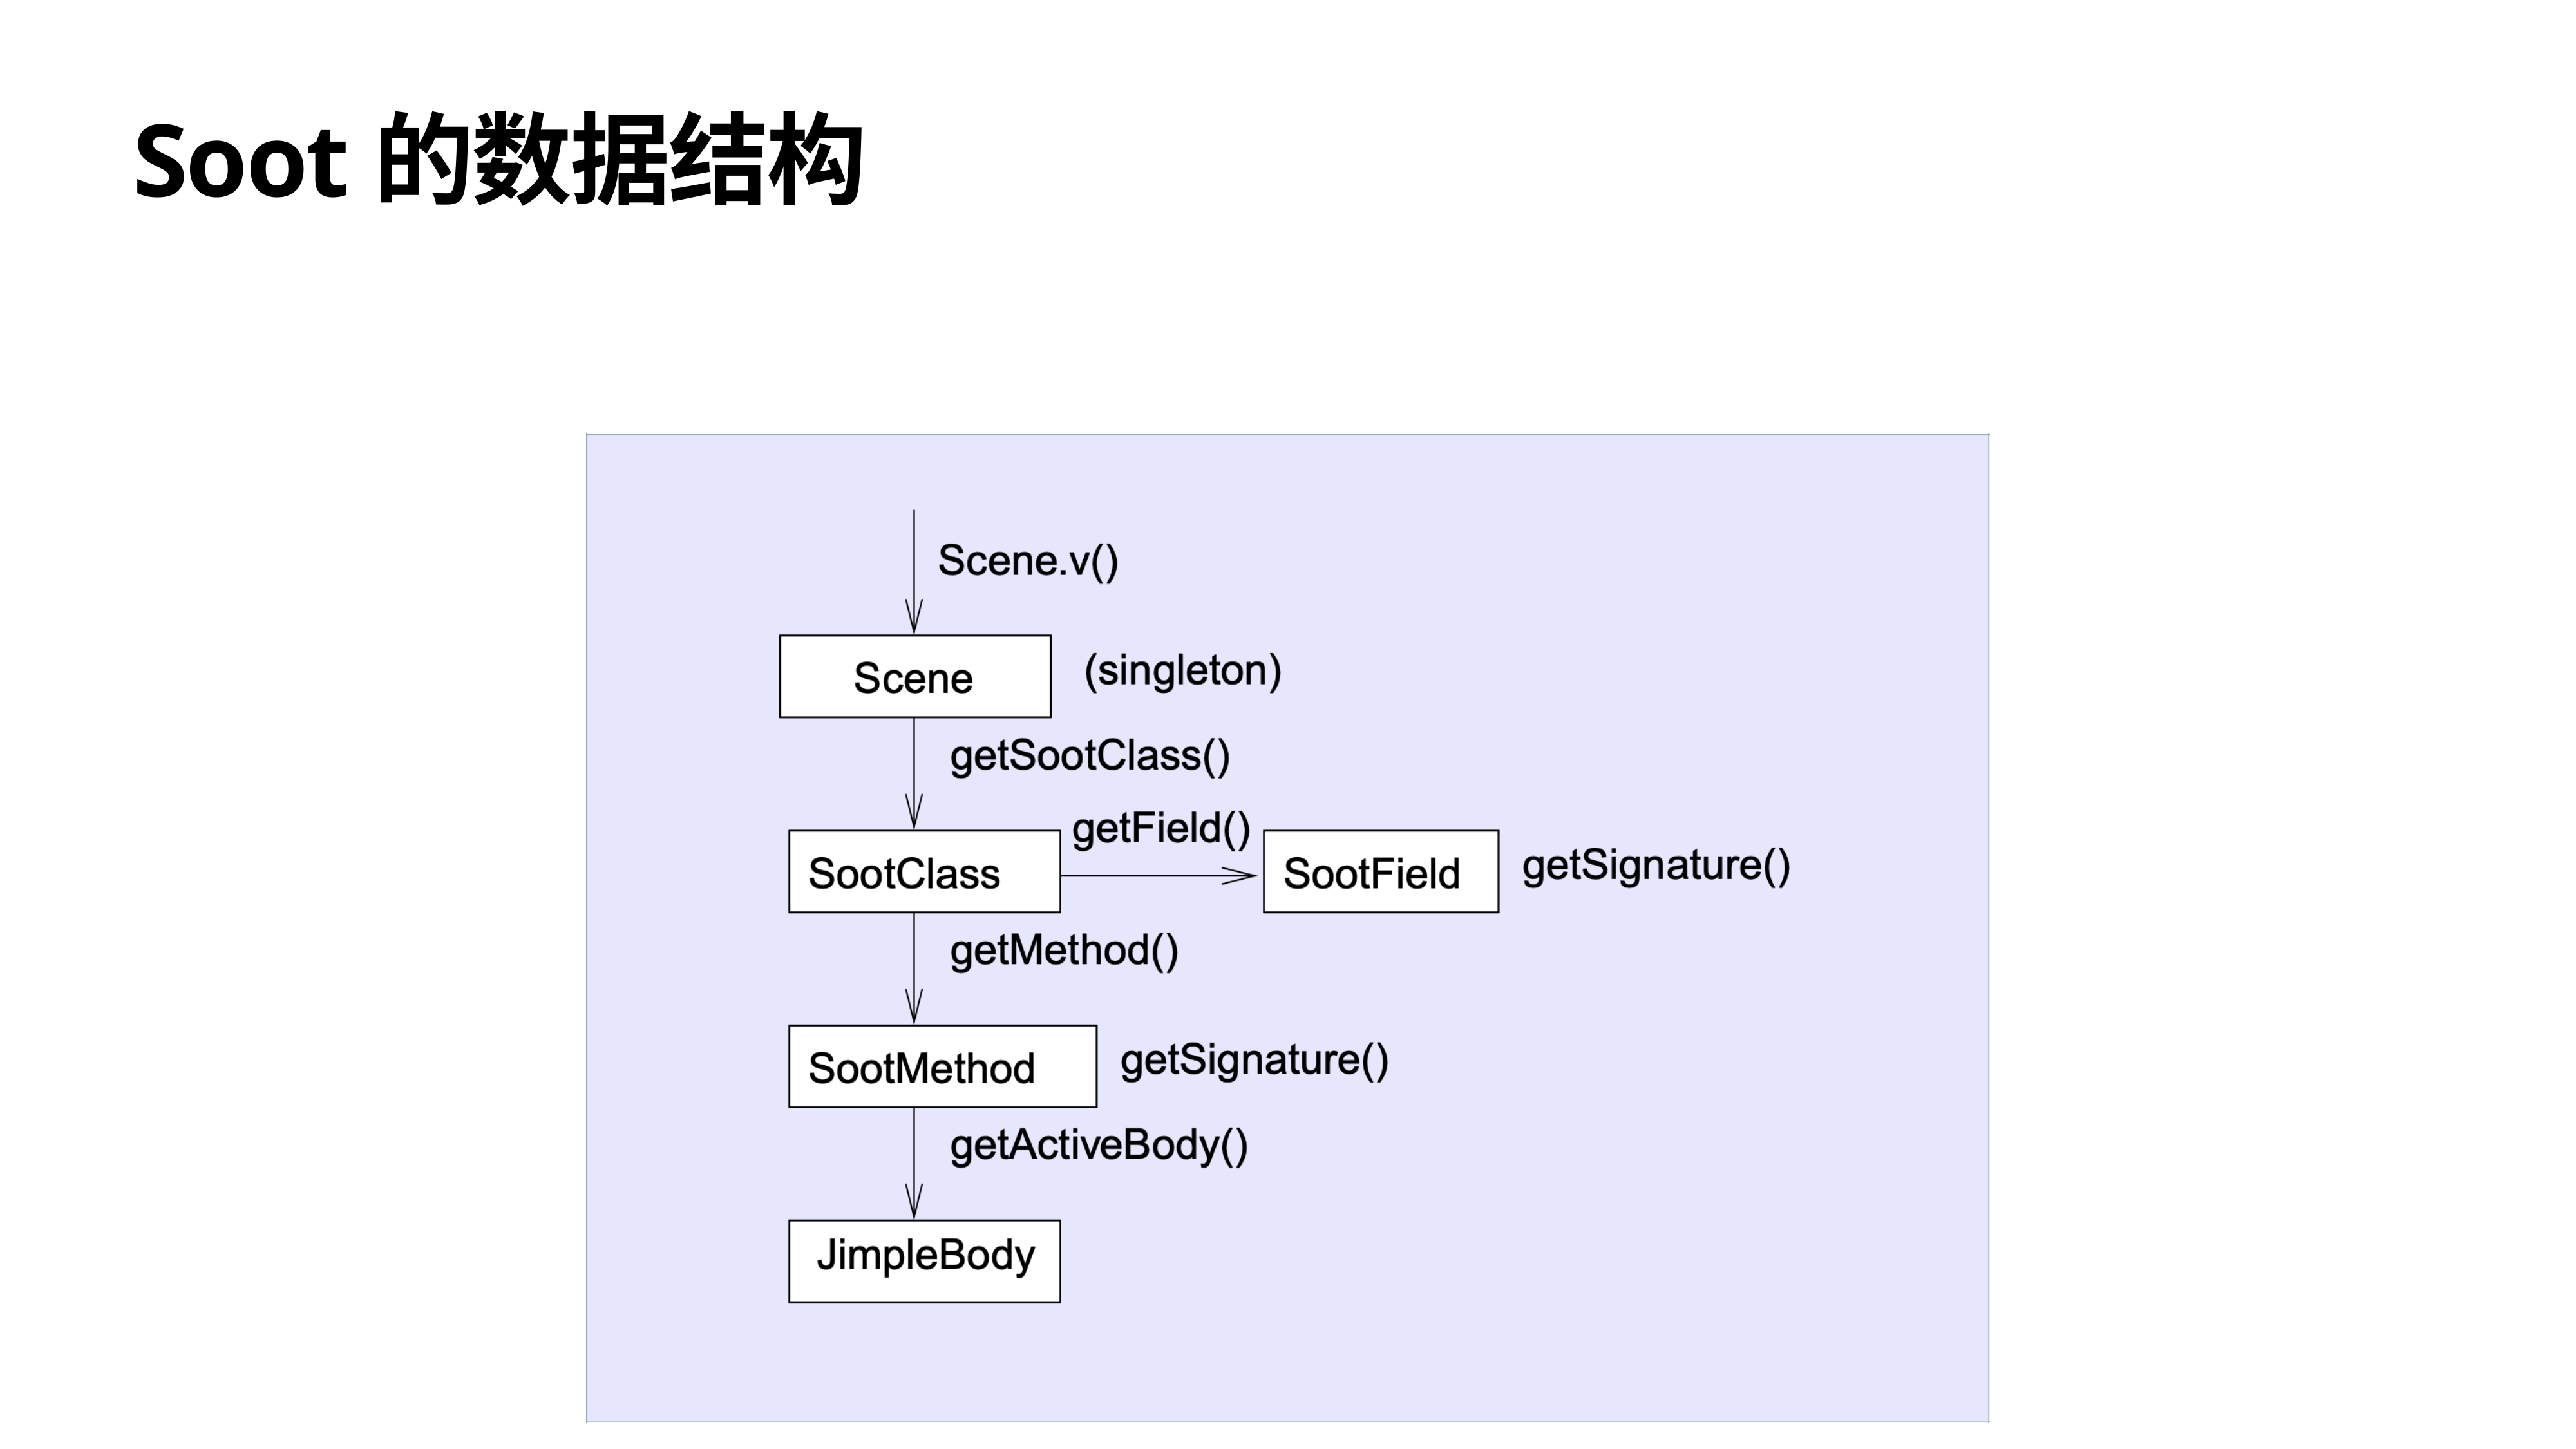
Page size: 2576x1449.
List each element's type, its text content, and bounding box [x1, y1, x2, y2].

title Soot的数据结构 [127, 113, 2449, 266]
picture [586, 433, 1990, 1423]
